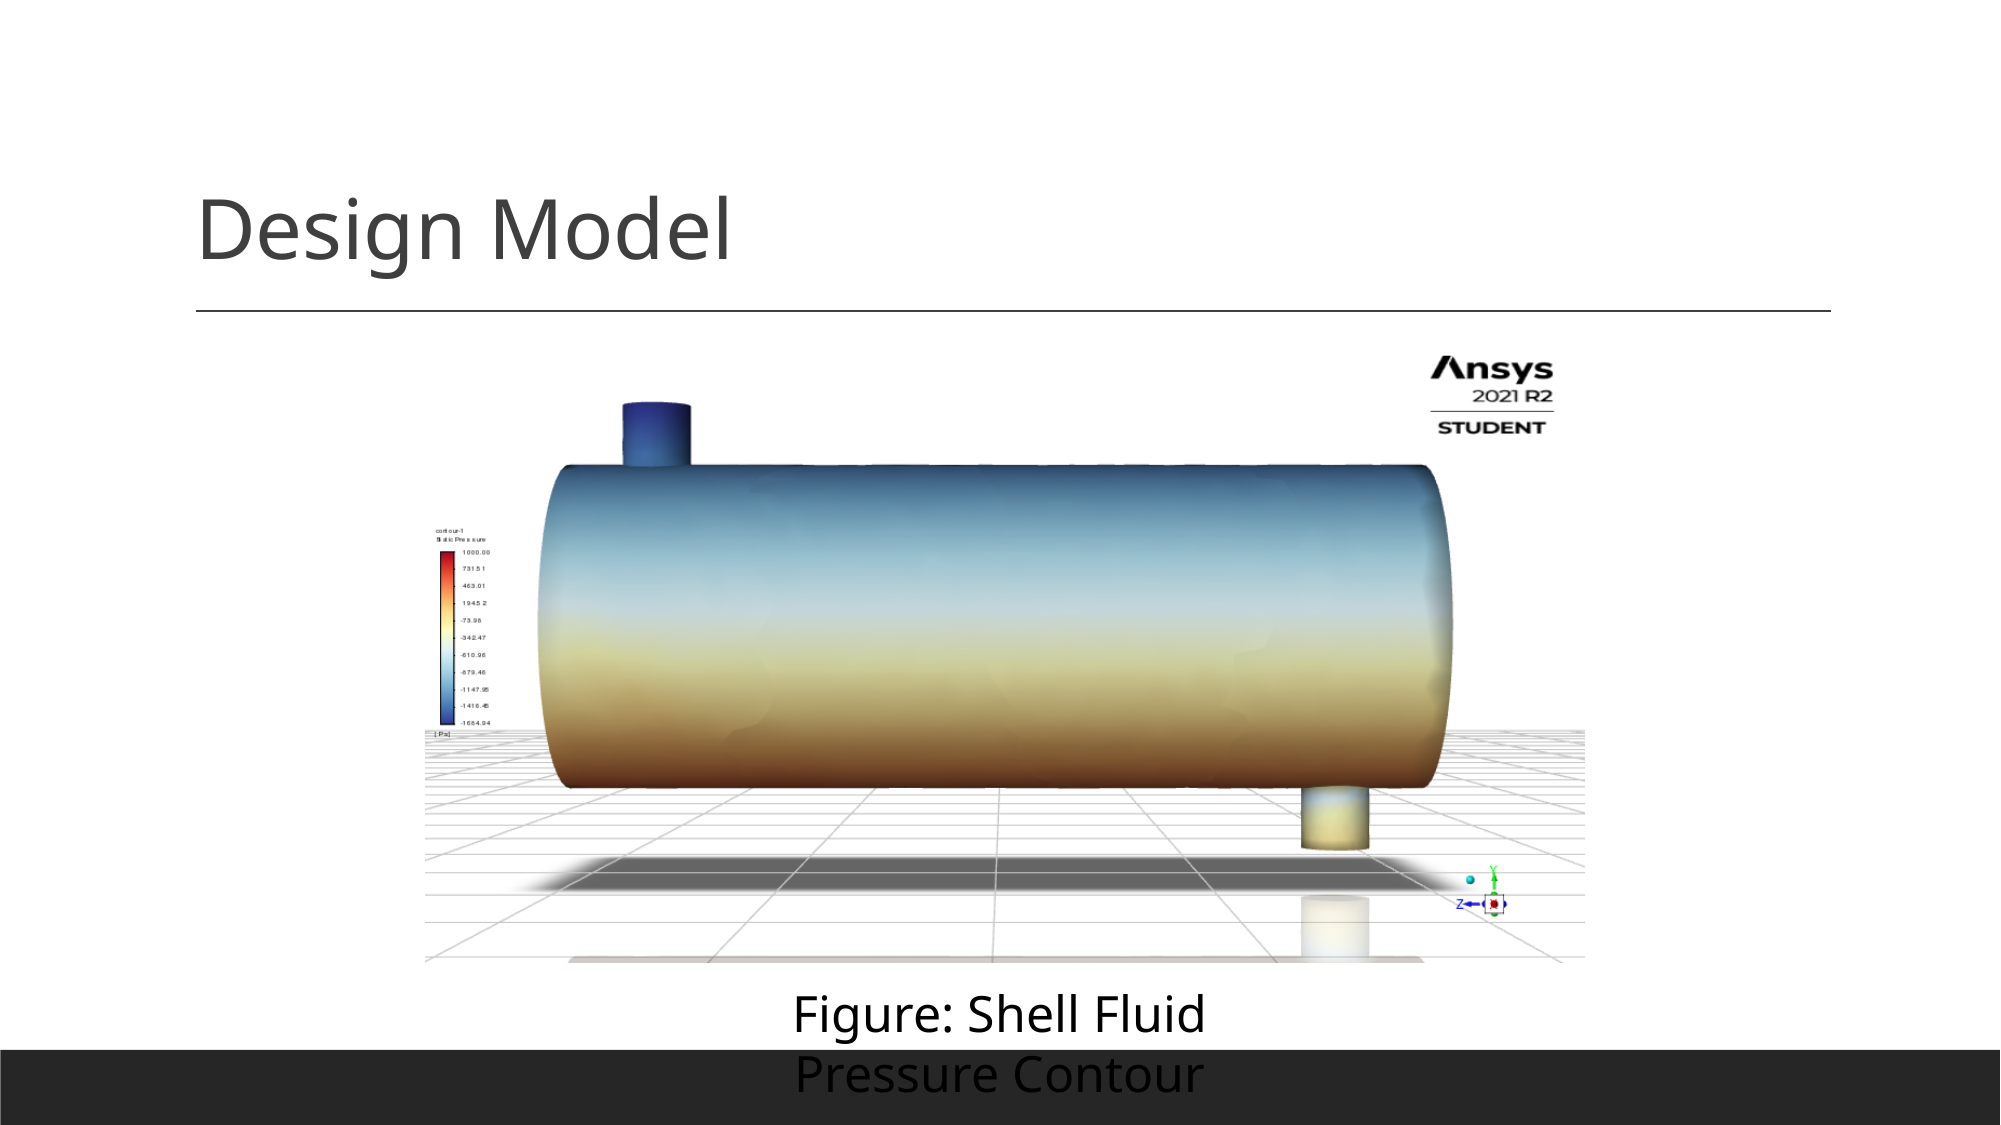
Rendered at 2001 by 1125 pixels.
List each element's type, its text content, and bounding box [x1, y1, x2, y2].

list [424, 345, 1585, 963]
title Design Model [180, 47, 1830, 285]
text_box Figure: Shell Fluid Pressure Contour [692, 974, 1308, 1110]
